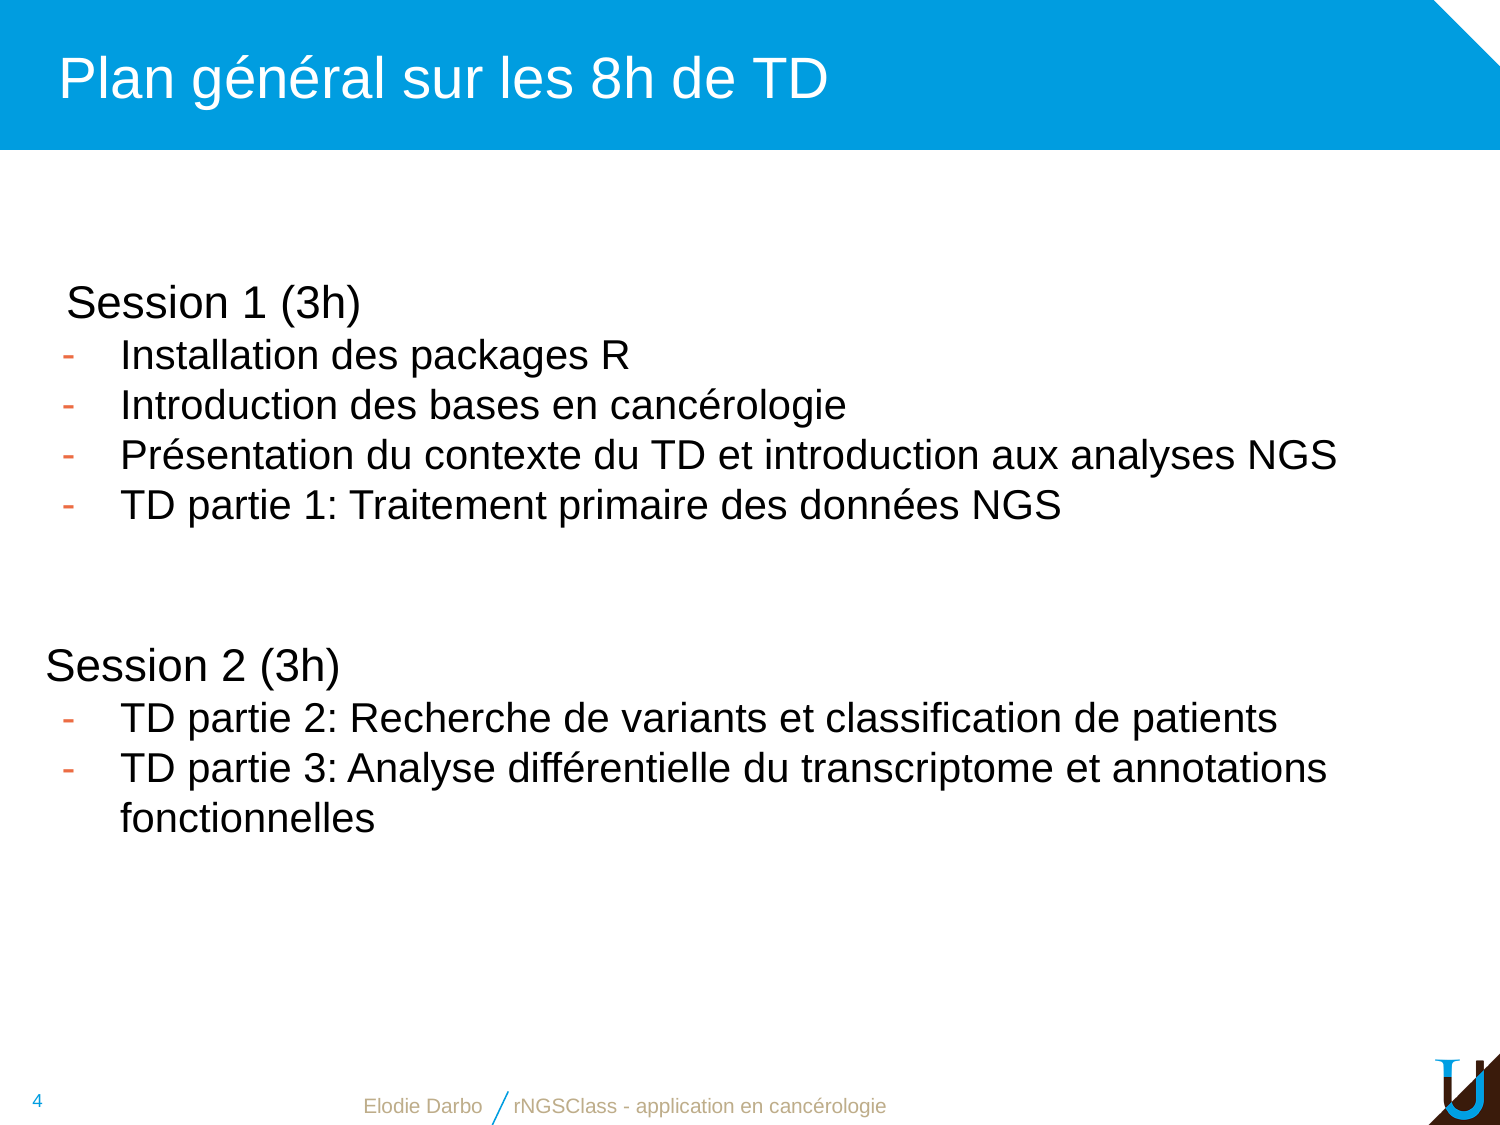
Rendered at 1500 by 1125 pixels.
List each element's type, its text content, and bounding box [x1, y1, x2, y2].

slide_number Elodie Darbo [75, 1091, 498, 1125]
slide_number 4 [0, 1074, 75, 1125]
picture [1425, 1050, 1500, 1125]
title Plan général sur les 8h de TD [0, 0, 1425, 150]
footer rNGSClass - application en cancérologie [498, 1091, 1362, 1125]
list Session 1 (3h) Installation des packages R Introduction des bases en cancérologie Présentation du contexte du TD et introduction aux analyses NGS TD partie 1: Traitement primaire des données NGS Session 2 (3h) TD partie 2: Recherche de variants et classification de patients TD partie 3: Analyse différentielle du transcriptome et annotations fonctionnelles [30, 257, 1449, 1026]
